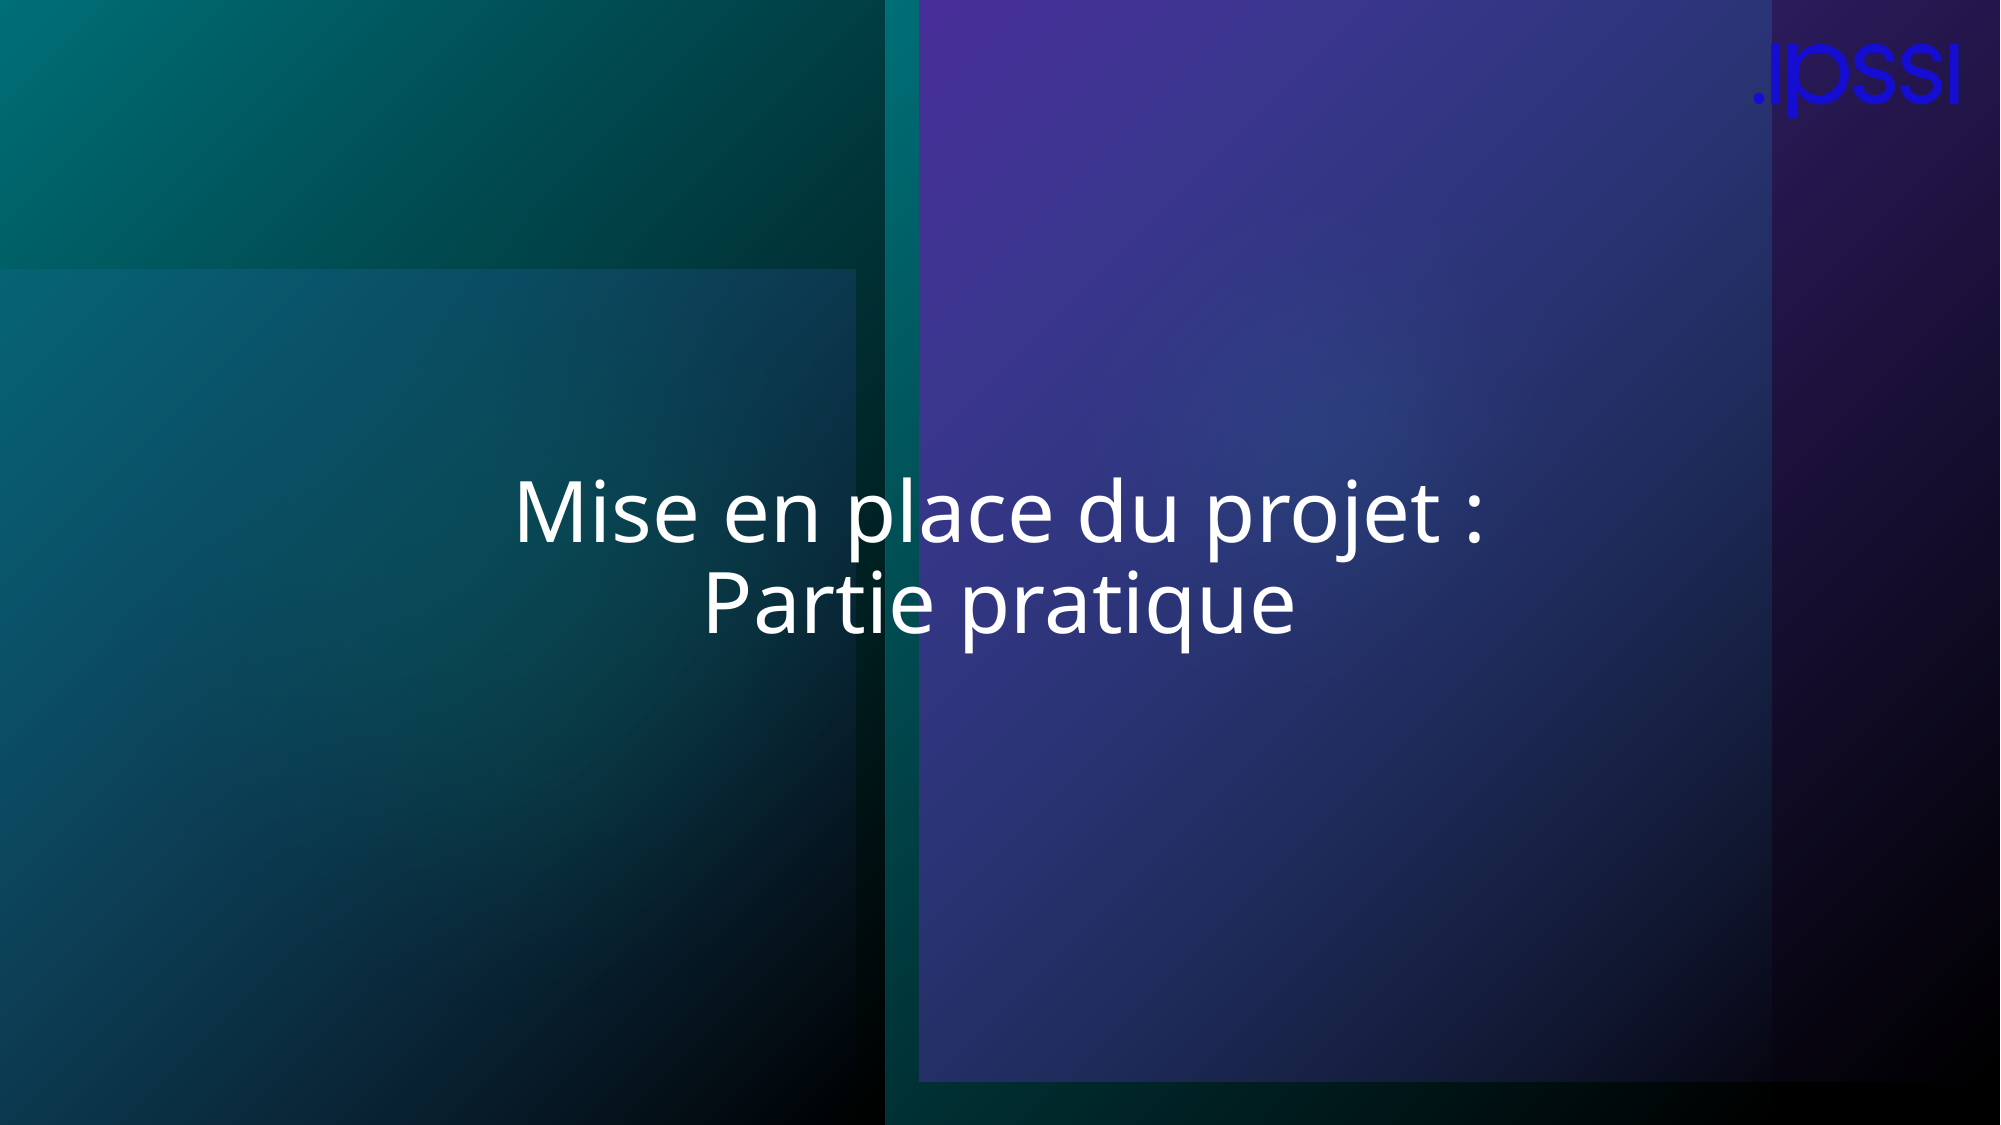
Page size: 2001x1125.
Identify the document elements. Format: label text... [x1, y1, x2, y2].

picture [1712, 1, 1999, 159]
text_box Mise en place du projet : Partie pratique [487, 461, 1513, 664]
